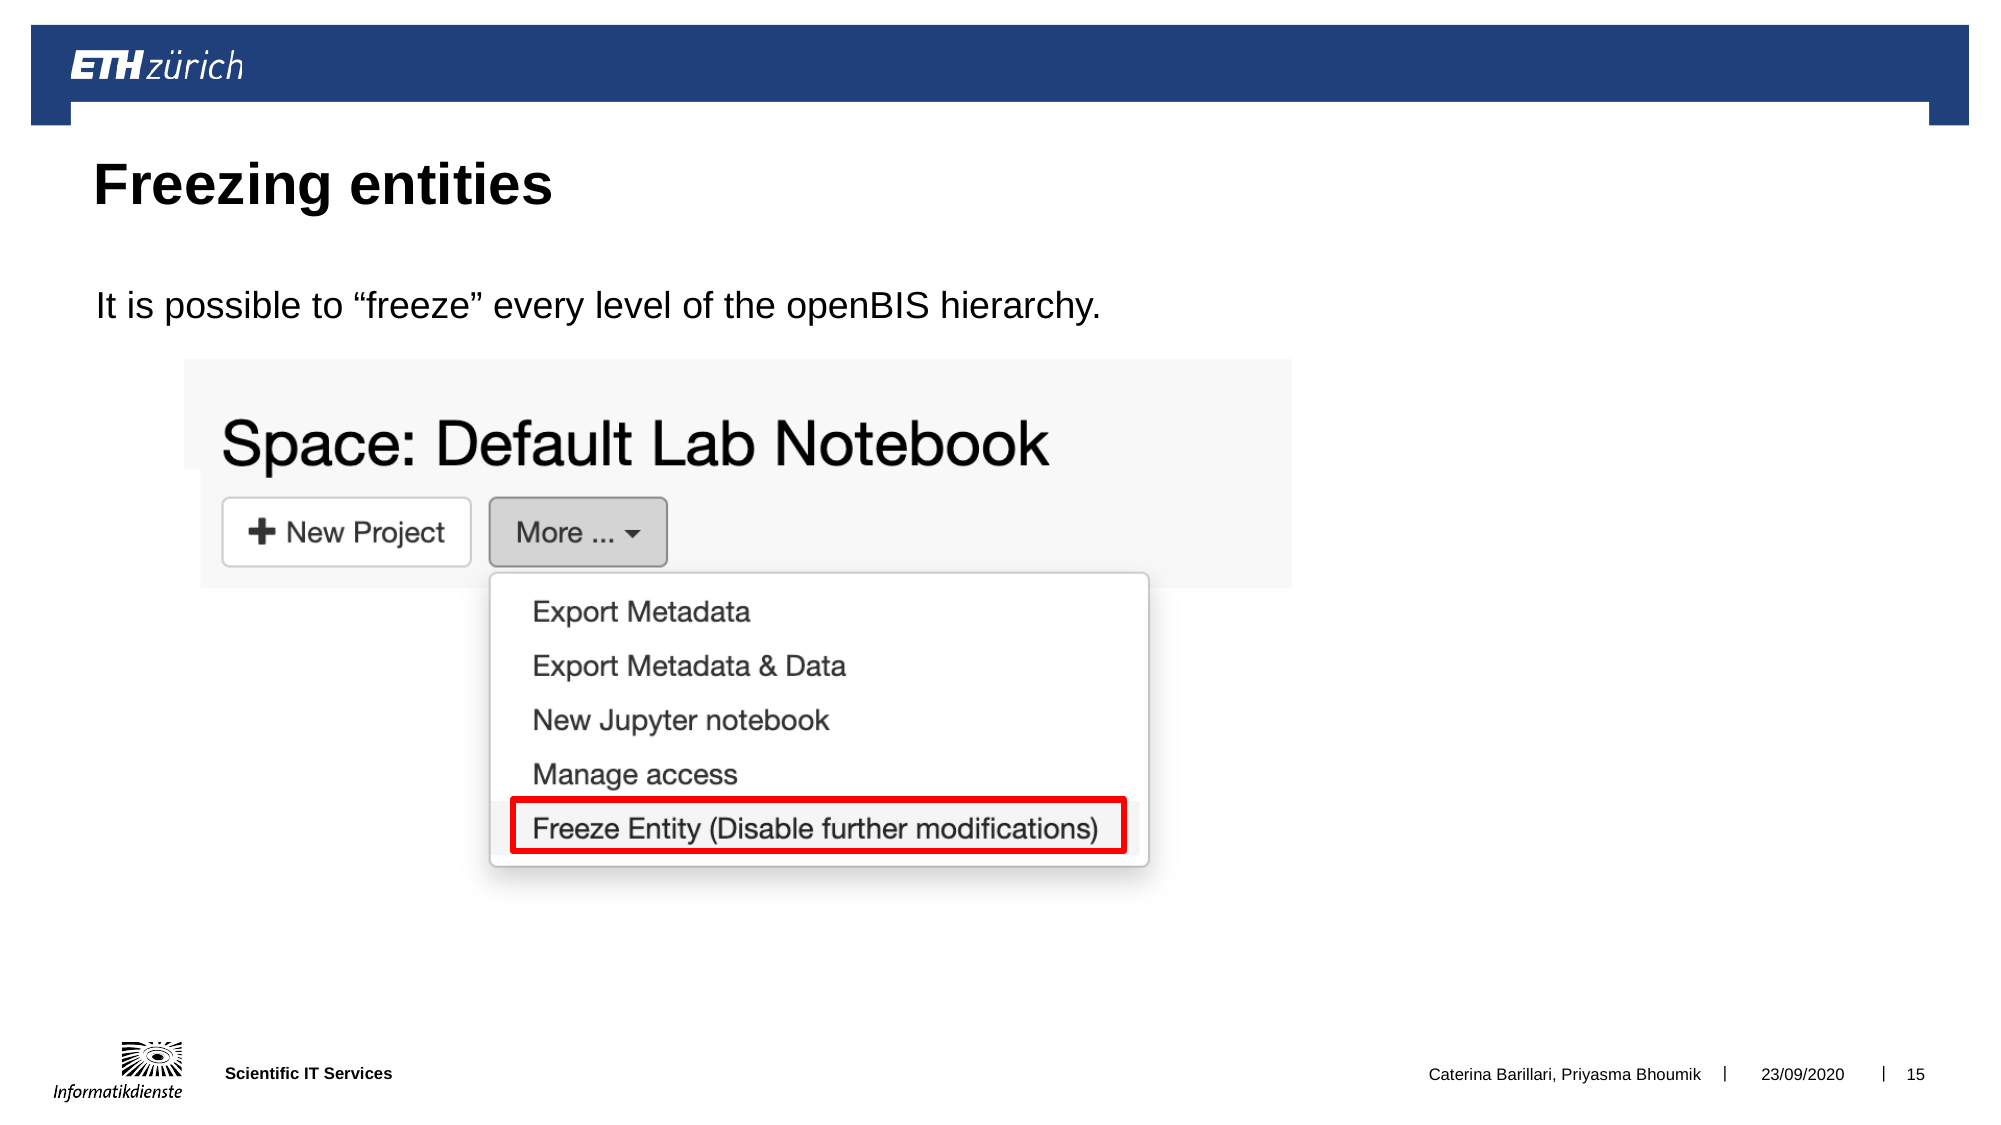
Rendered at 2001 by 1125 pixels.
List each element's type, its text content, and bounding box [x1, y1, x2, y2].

picture [53, 1042, 182, 1106]
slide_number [1736, 1034, 1870, 1112]
slide_number 15 [1886, 1034, 1946, 1112]
picture [184, 359, 1292, 923]
title Freezing entities [70, 101, 1930, 262]
text_box It is possible to “freeze” every level of the openBIS hierarchy. [5, 274, 1118, 334]
footer Caterina Barillari, Priyasma Bhoumik [999, 1034, 1702, 1112]
